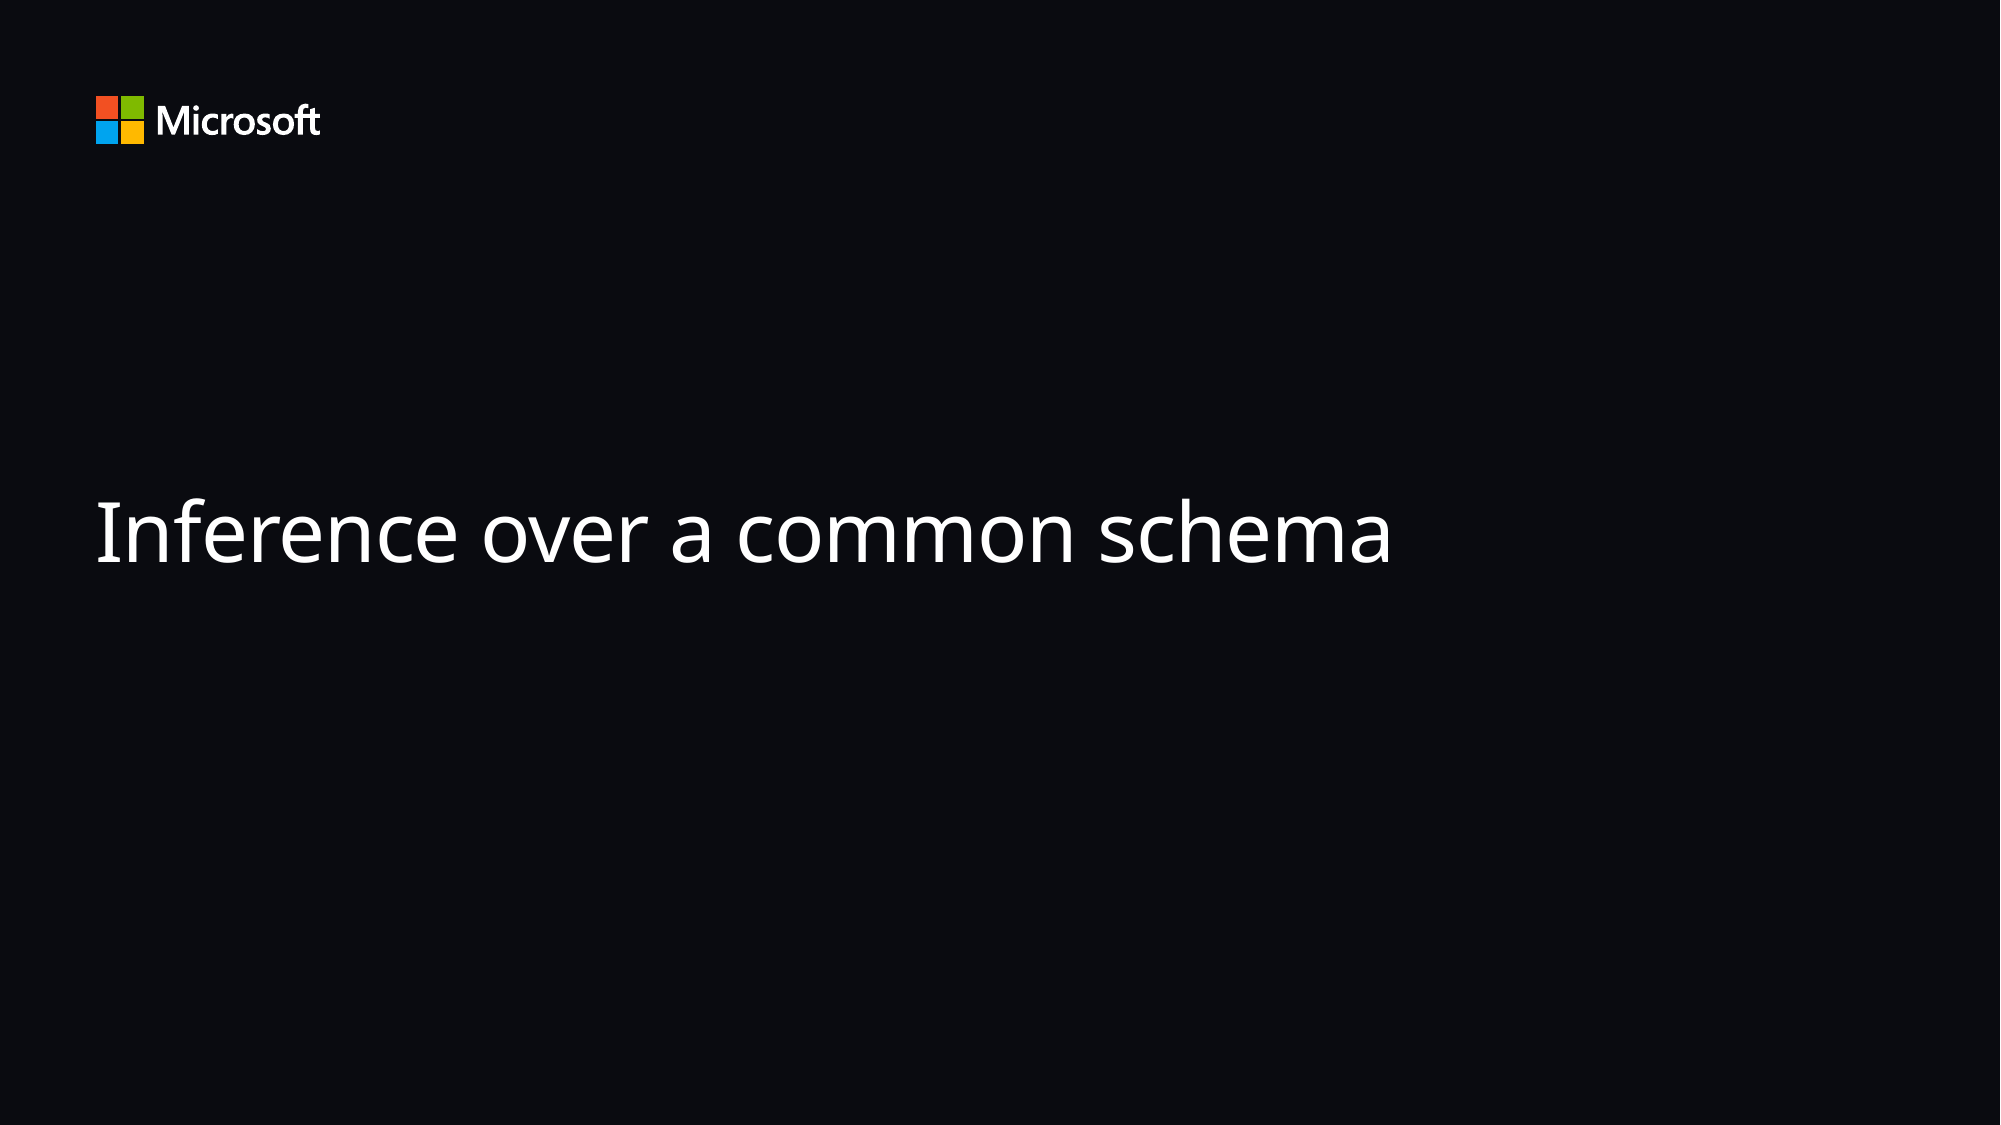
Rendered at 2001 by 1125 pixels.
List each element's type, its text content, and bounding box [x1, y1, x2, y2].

title Inference over a common schema [95, 478, 1596, 580]
